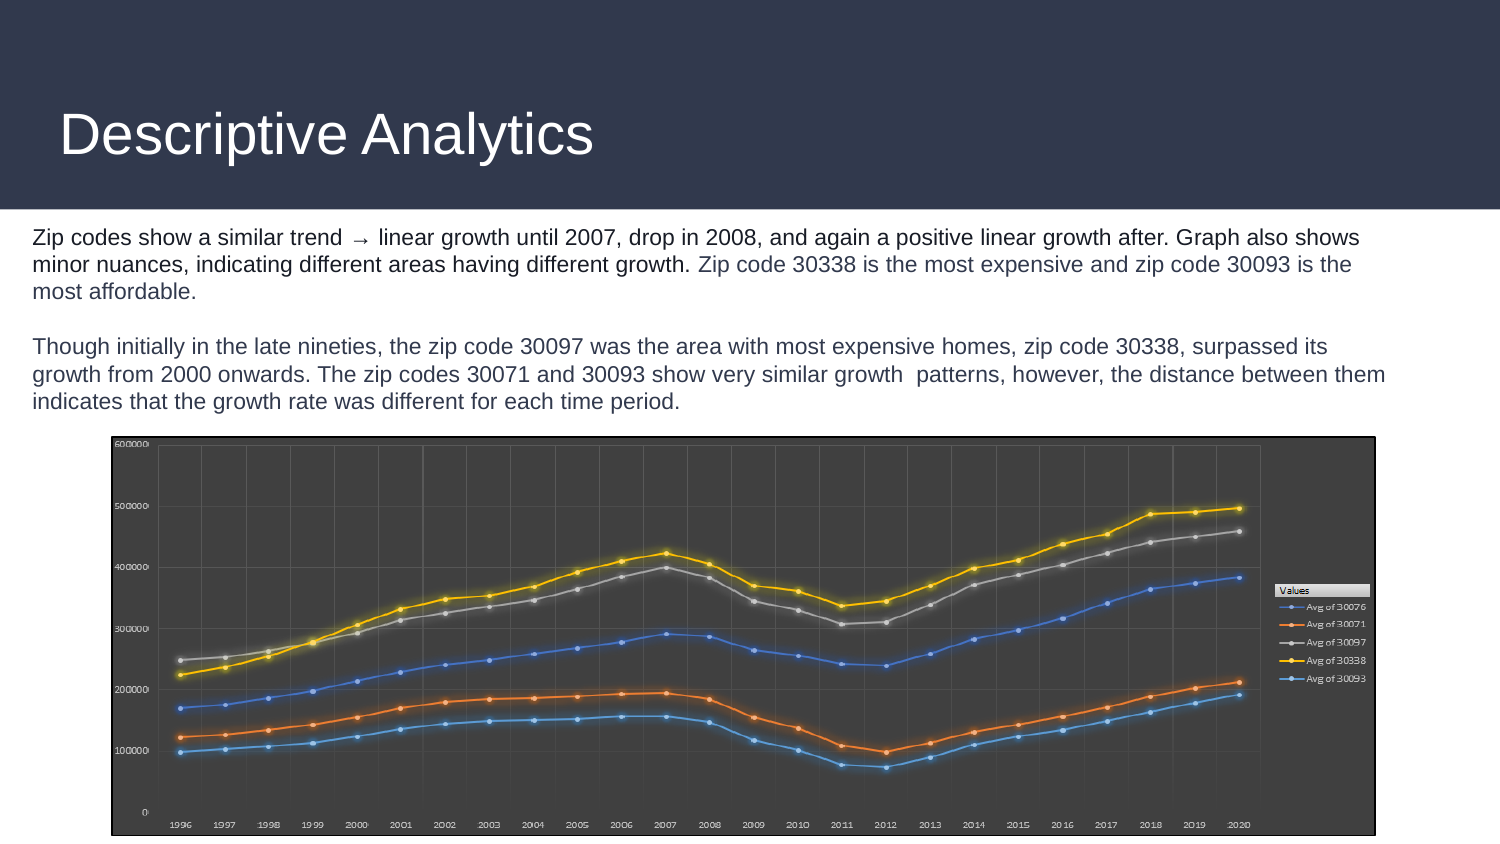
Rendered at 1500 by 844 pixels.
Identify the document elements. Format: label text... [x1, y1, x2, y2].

title Descriptive Analytics [44, 81, 1443, 184]
text_box Zip codes show a similar trend → linear growth until 2007, drop in 2008, and again a positive linear growth after. Graph also shows minor nuances, indicating different areas having different growth. Zip code 30338 is the most expensive and zip code 30093 is the most affordable. Though initially in the late nineties, the zip code 30097 was the area with most expensive homes, zip code 30338, surpassed its growth from 2000 onwards. The zip codes 30071 and 30093 show very similar growth patterns, however, the distance between them indicates that the growth rate was different for each time period. [17, 206, 1407, 414]
picture [112, 437, 1375, 836]
